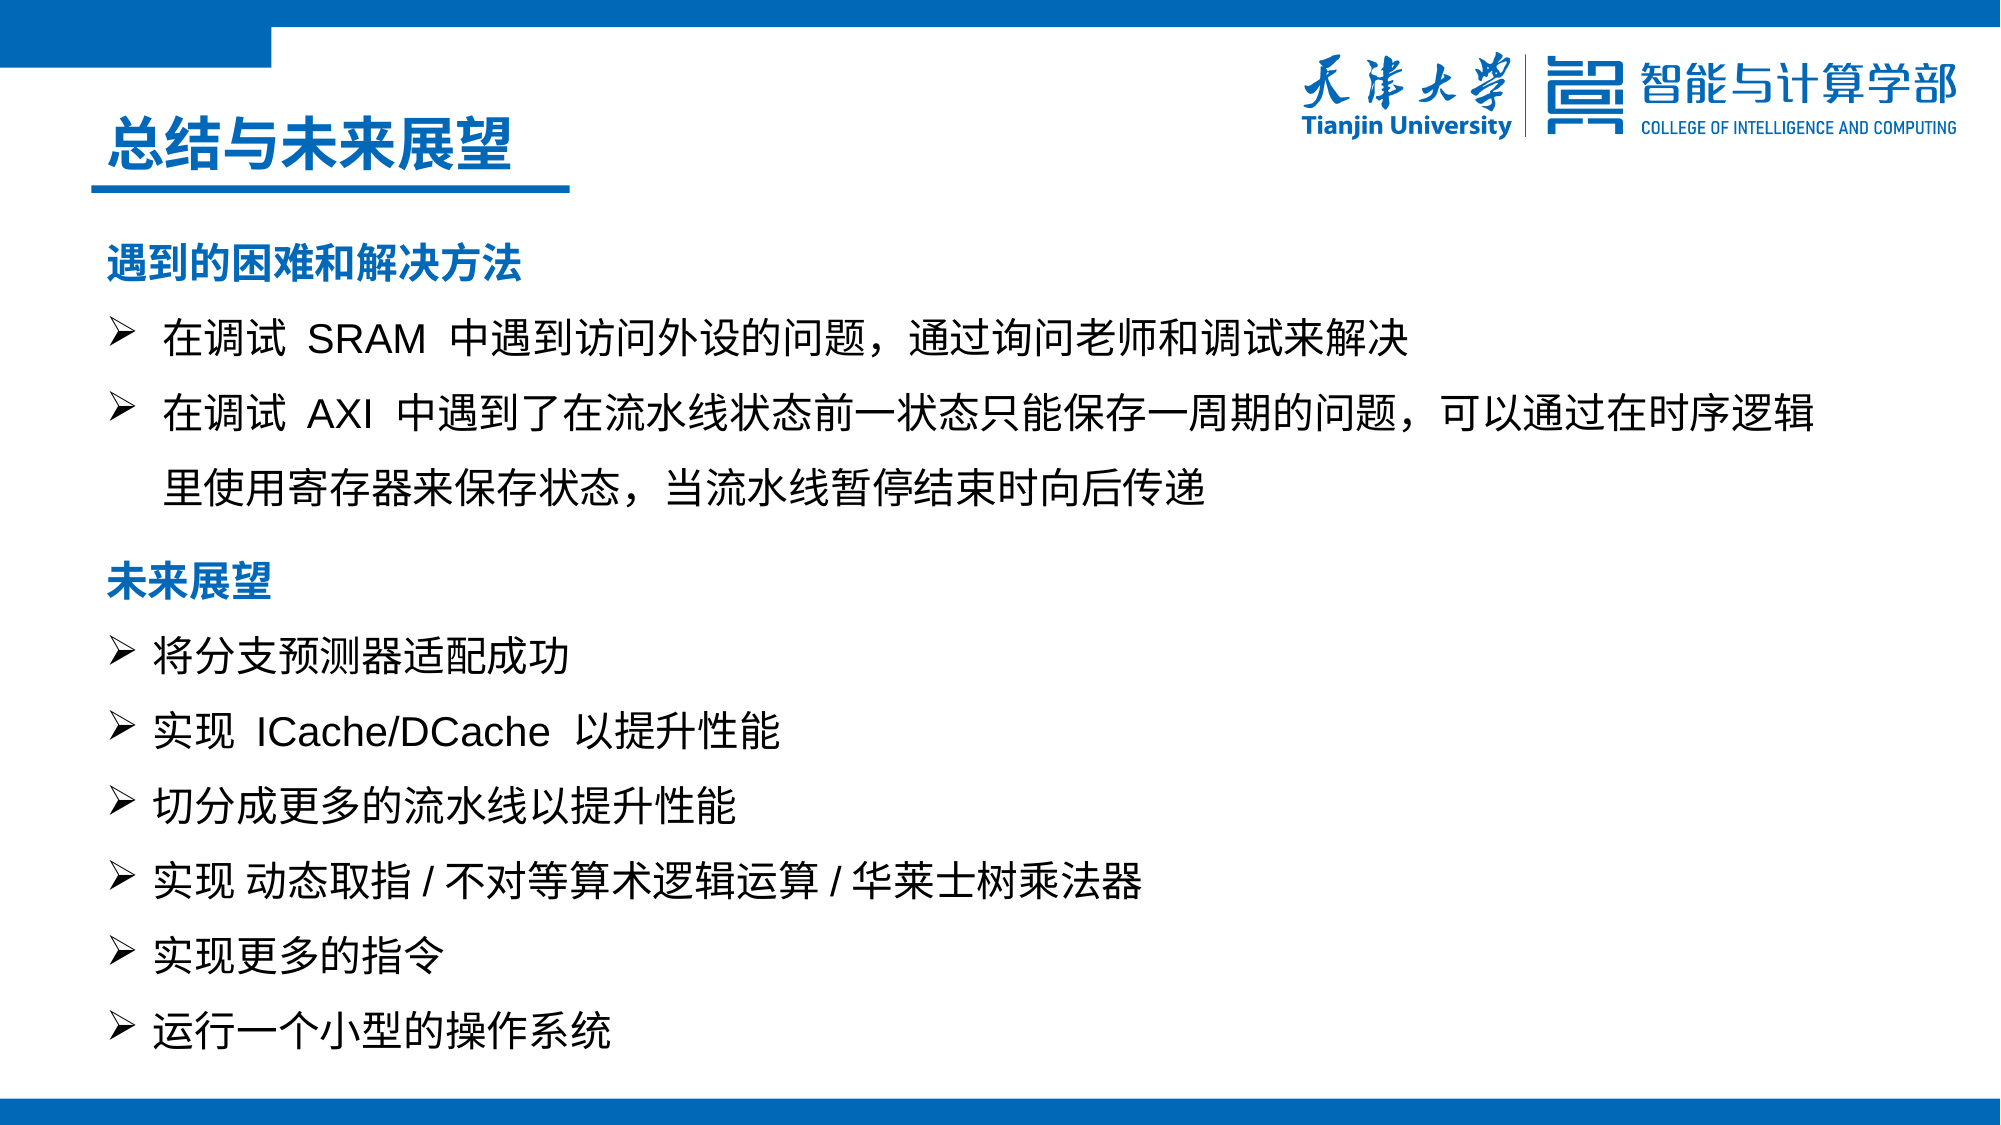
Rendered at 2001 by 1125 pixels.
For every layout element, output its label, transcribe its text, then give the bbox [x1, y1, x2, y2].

text_box [90, 184, 571, 194]
text_box 遇到的困难和解决方法 在调试 SRAM 中遇到访问外设的问题，通过询问老师和调试来解决 在调试 AXI 中遇到了在流水线状态前一状态只能保存一周期的问题，可以通过在时序逻辑里使用寄存器来保存状态，当流水线暂停结束时向后传递 [91, 204, 1856, 519]
text_box 未来展望 将分支预测器适配成功 实现 ICache/DCache 以提升性能 切分成更多的流水线以提升性能 实现 动态取指/不对等算术逻辑运算/华莱士树乘法器 实现更多的指令 运行一个小型的操作系统 [91, 522, 1542, 1063]
text_box [0, 28, 272, 69]
text_box [0, 0, 2000, 28]
text_box 总结与未来展望 [91, 99, 1303, 185]
text_box [0, 1098, 2000, 1125]
picture [1282, 26, 2000, 158]
